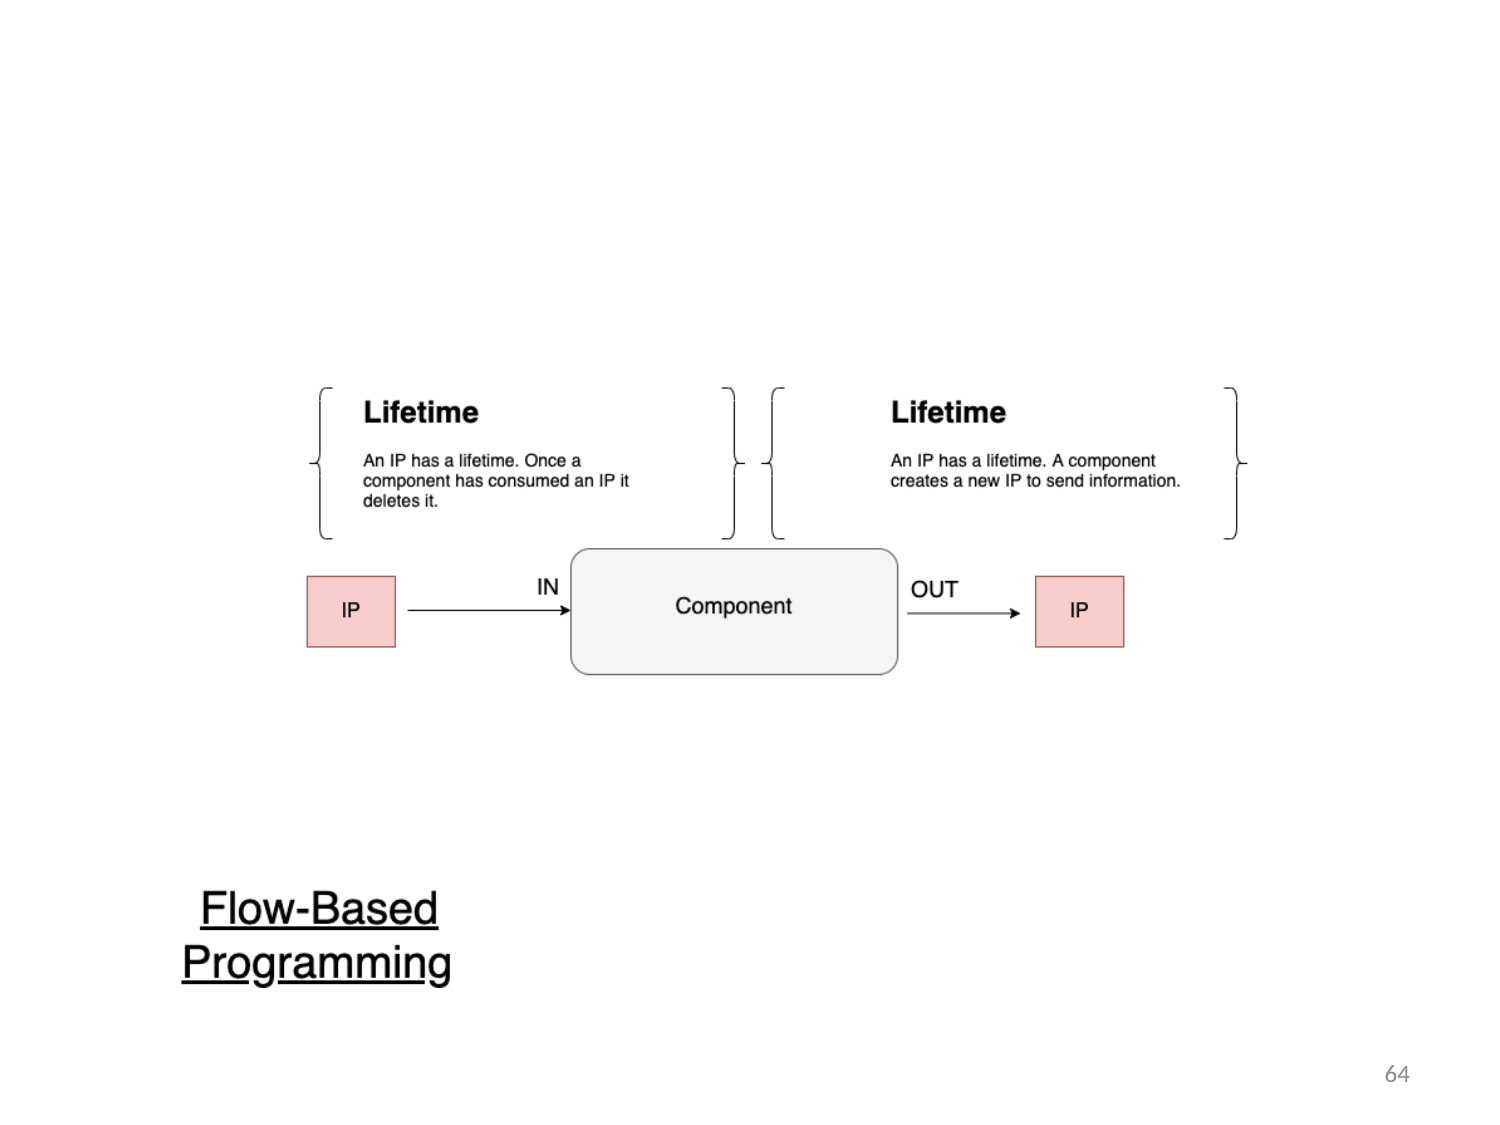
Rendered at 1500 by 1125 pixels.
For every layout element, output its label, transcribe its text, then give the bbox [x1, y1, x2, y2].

picture [131, 375, 1251, 989]
slide_number 64 [1074, 1042, 1425, 1103]
